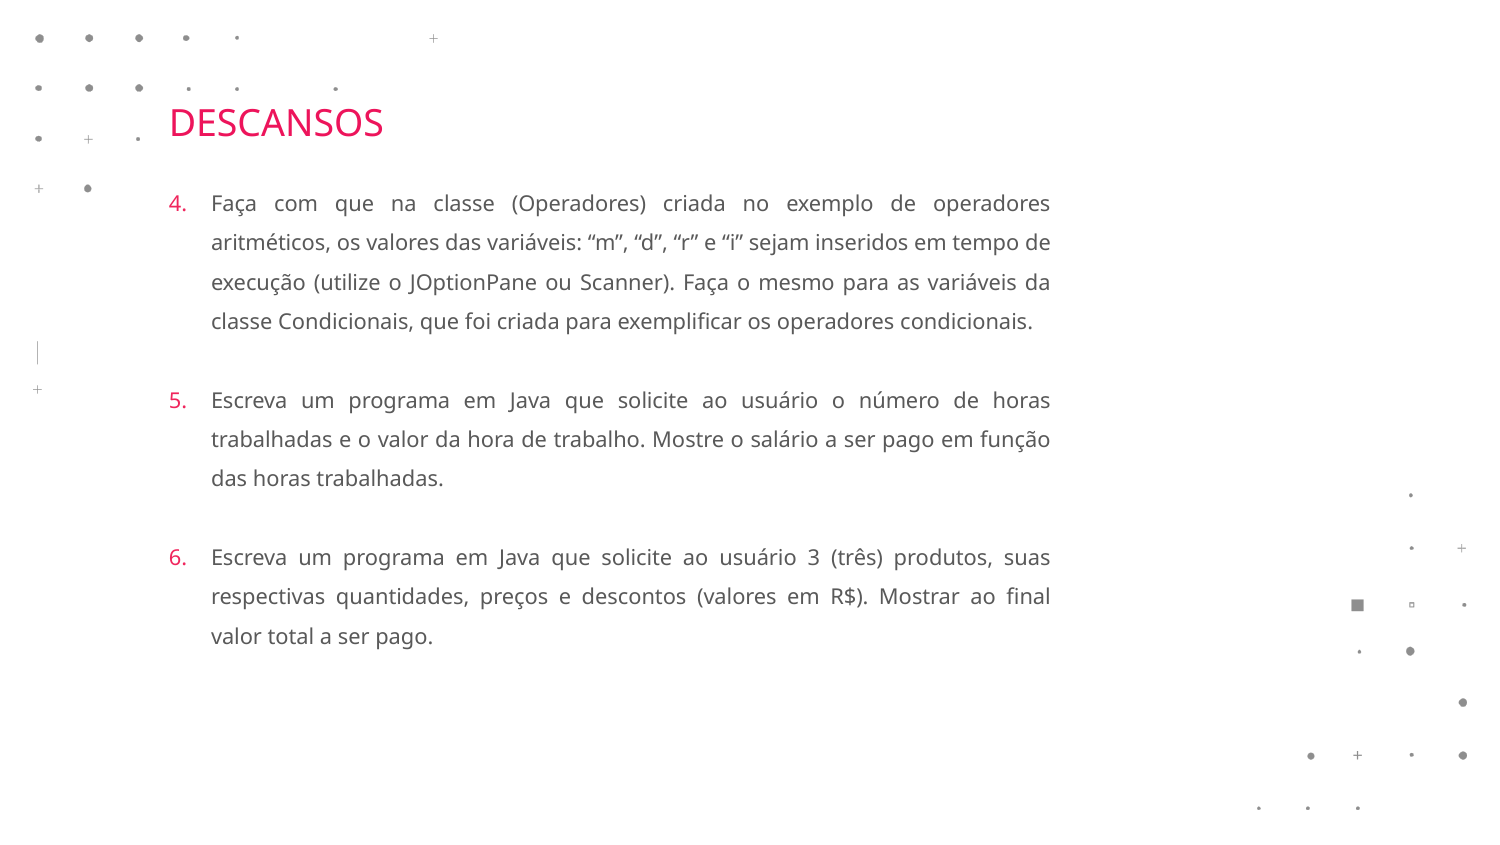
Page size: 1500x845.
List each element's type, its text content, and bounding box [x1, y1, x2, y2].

text_box Faça com que na classe (Operadores) criada no exemplo de operadores aritméticos, os valores das variáveis: “m”, “d”, “r” e “i” sejam inseridos em tempo de execução (utilize o JOptionPane ou Scanner). Faça o mesmo para as variáveis da classe Condicionais, que foi criada para exemplificar os operadores condicionais. Escreva um programa em Java que solicite ao usuário o número de horas trabalhadas e o valor da hora de trabalho. Mostre o salário a ser pago em função das horas trabalhadas. Escreva um programa em Java que solicite ao usuário 3 (três) produtos, suas respectivas quantidades, preços e descontos (valores em R$). Mostrar ao final valor total a ser pago. [154, 170, 1067, 696]
picture [33, 34, 1467, 810]
text_box DESCANSOS [154, 91, 809, 152]
